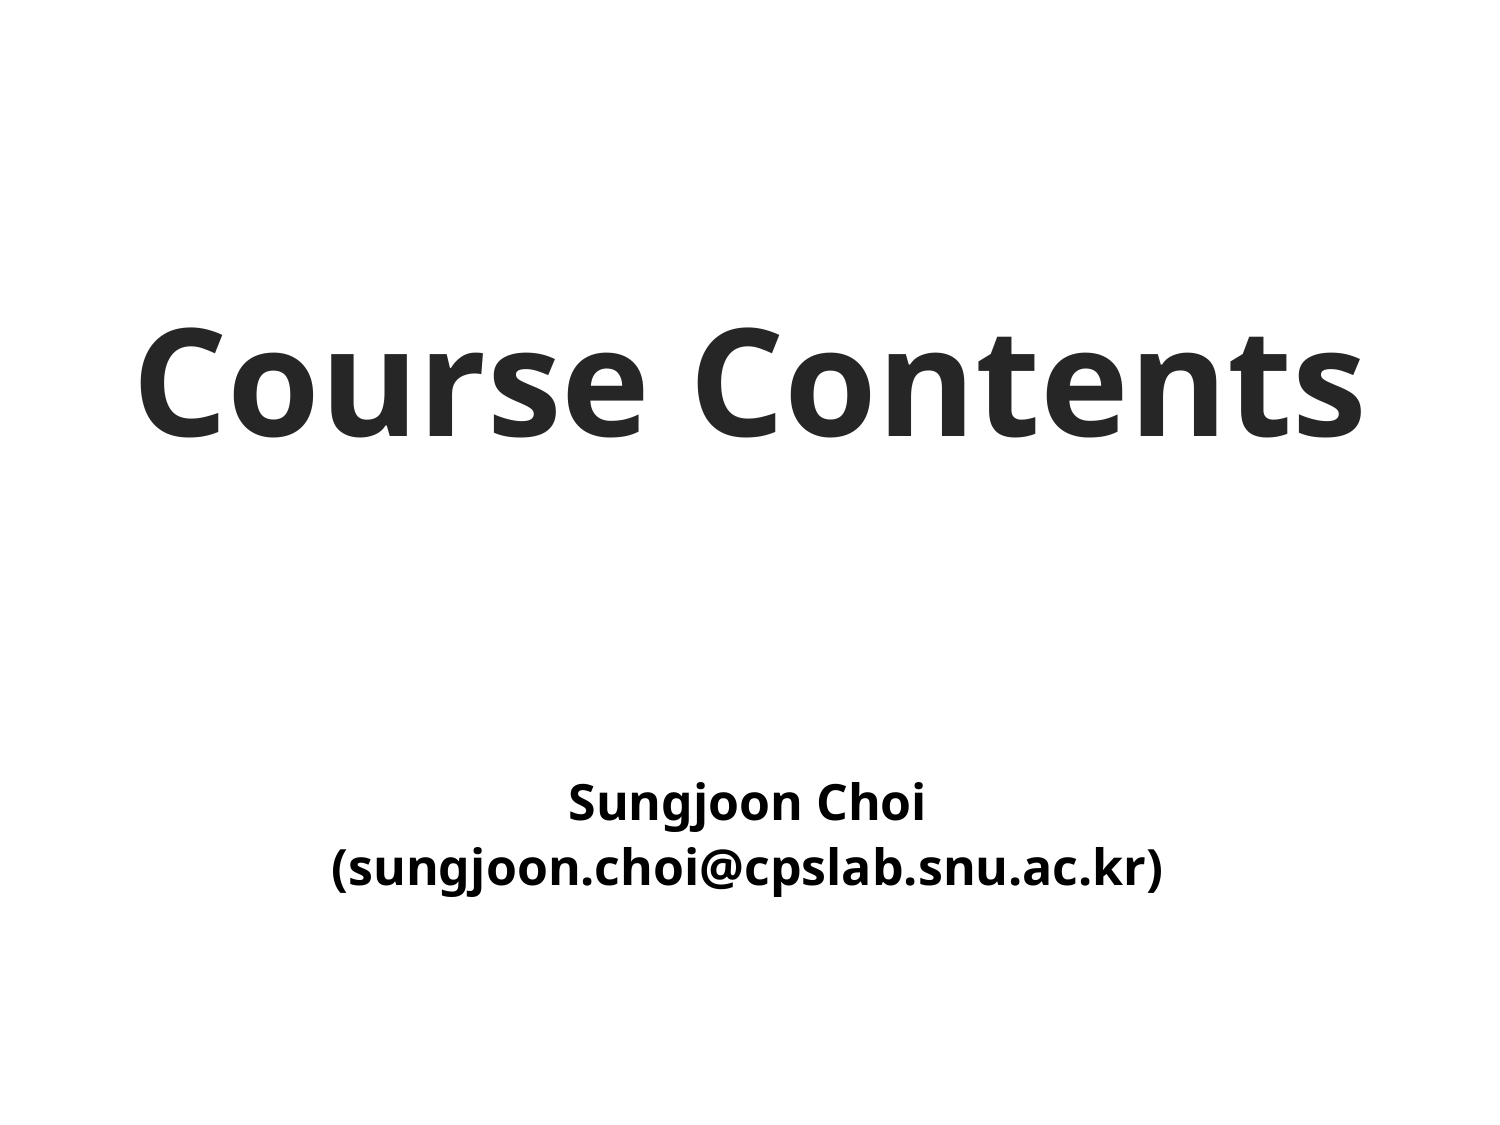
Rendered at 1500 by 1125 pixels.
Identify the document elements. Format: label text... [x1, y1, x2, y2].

text_box Sungjoon Choi (sungjoon.choi@cpslab.snu.ac.kr) [170, 763, 1326, 904]
text_box Course Contents [112, 255, 1388, 497]
